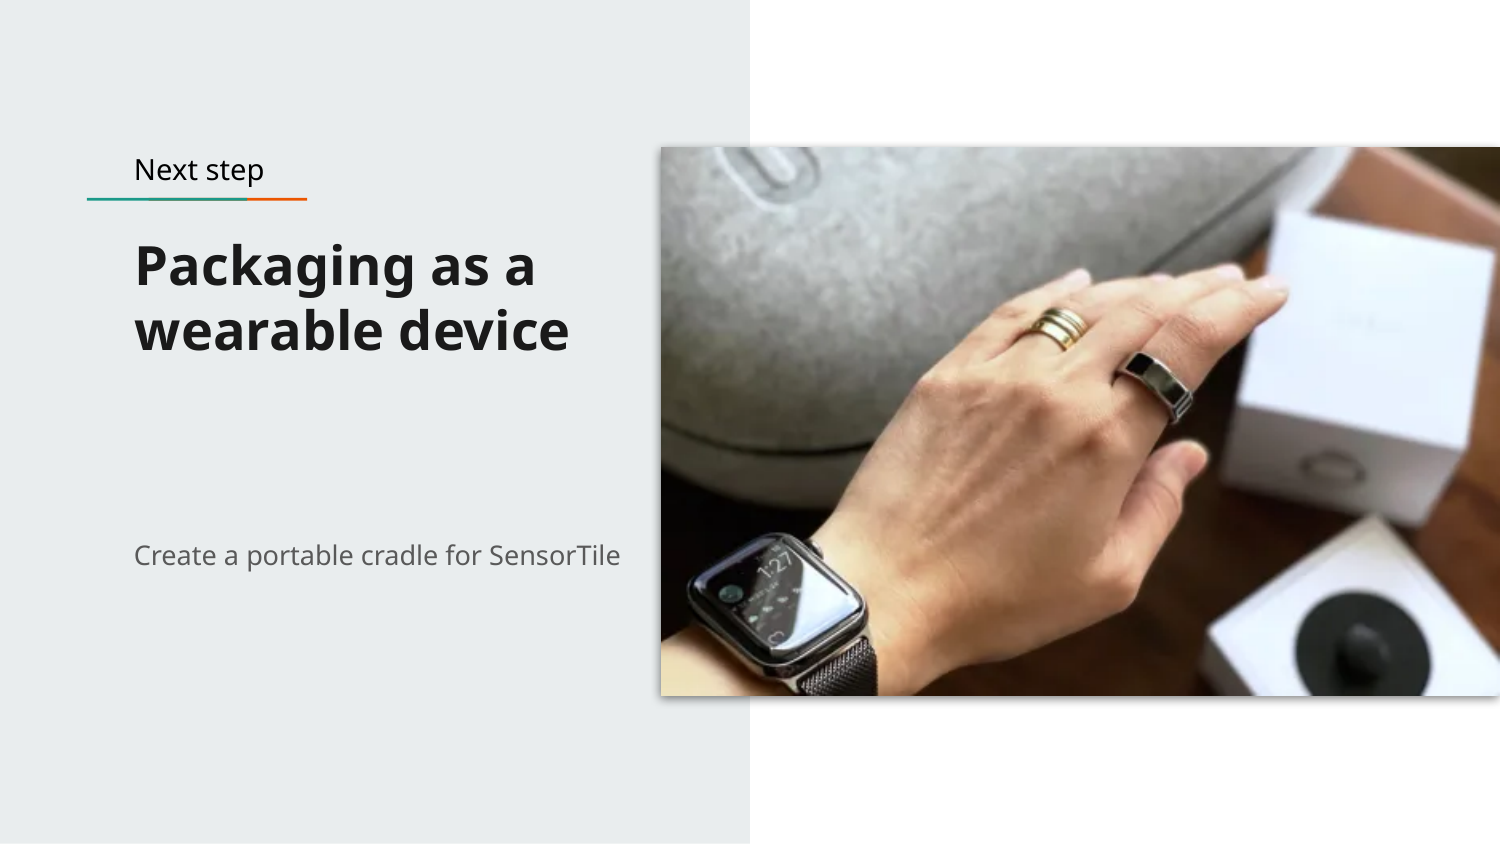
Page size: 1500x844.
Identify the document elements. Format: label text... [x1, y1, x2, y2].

text_box Next step [118, 135, 440, 201]
subtitle Create a portable cradle for SensorTile [118, 518, 653, 644]
picture [660, 147, 1500, 697]
title Packaging as a wearable device [119, 216, 653, 494]
